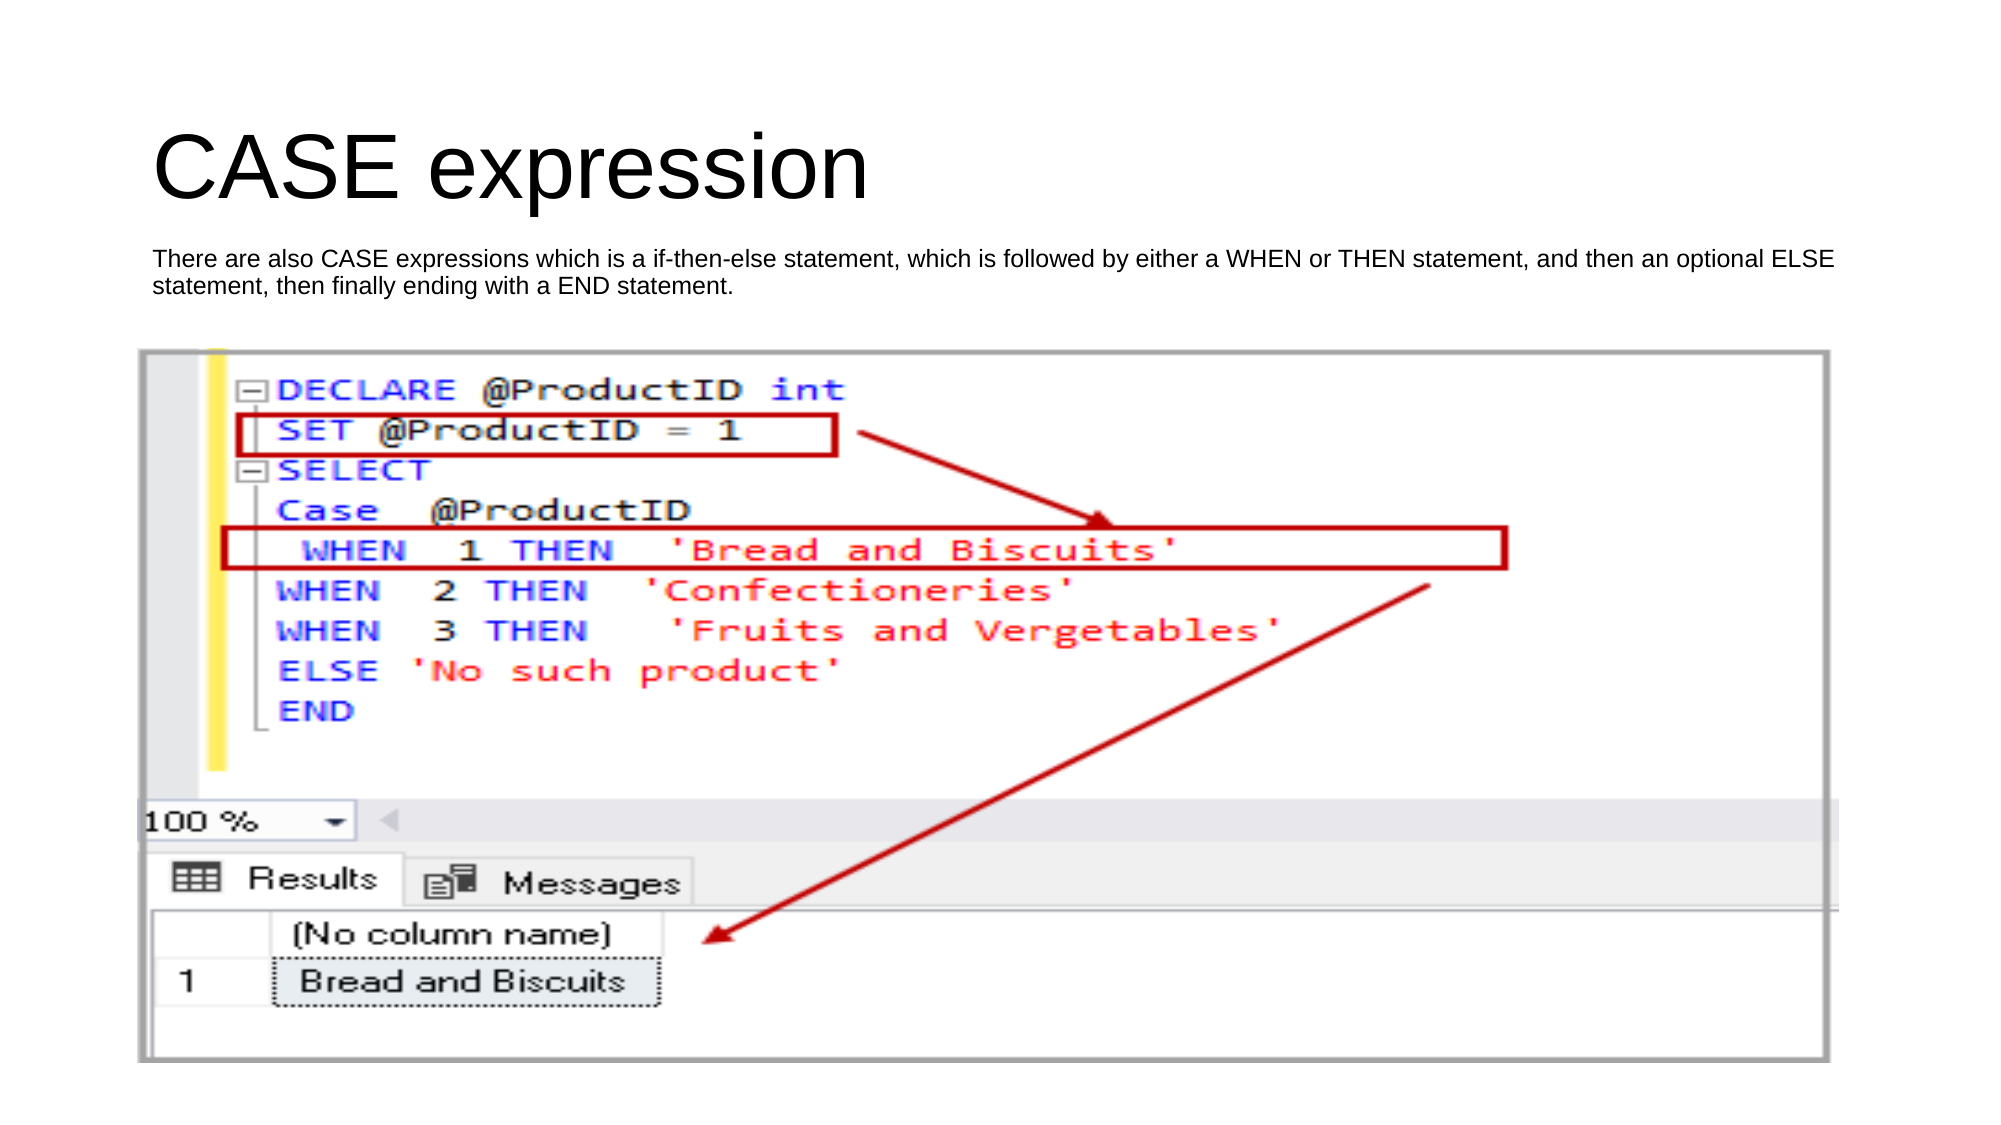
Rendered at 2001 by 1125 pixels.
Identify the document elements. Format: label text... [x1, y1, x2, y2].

picture [137, 348, 1839, 1063]
title CASE expression [137, 59, 1863, 238]
list There are also CASE expressions which is a if-then-else statement, which is followed by either a WHEN or THEN statement, and then an optional ELSE statement, then finally ending with a END statement. [137, 238, 1863, 953]
